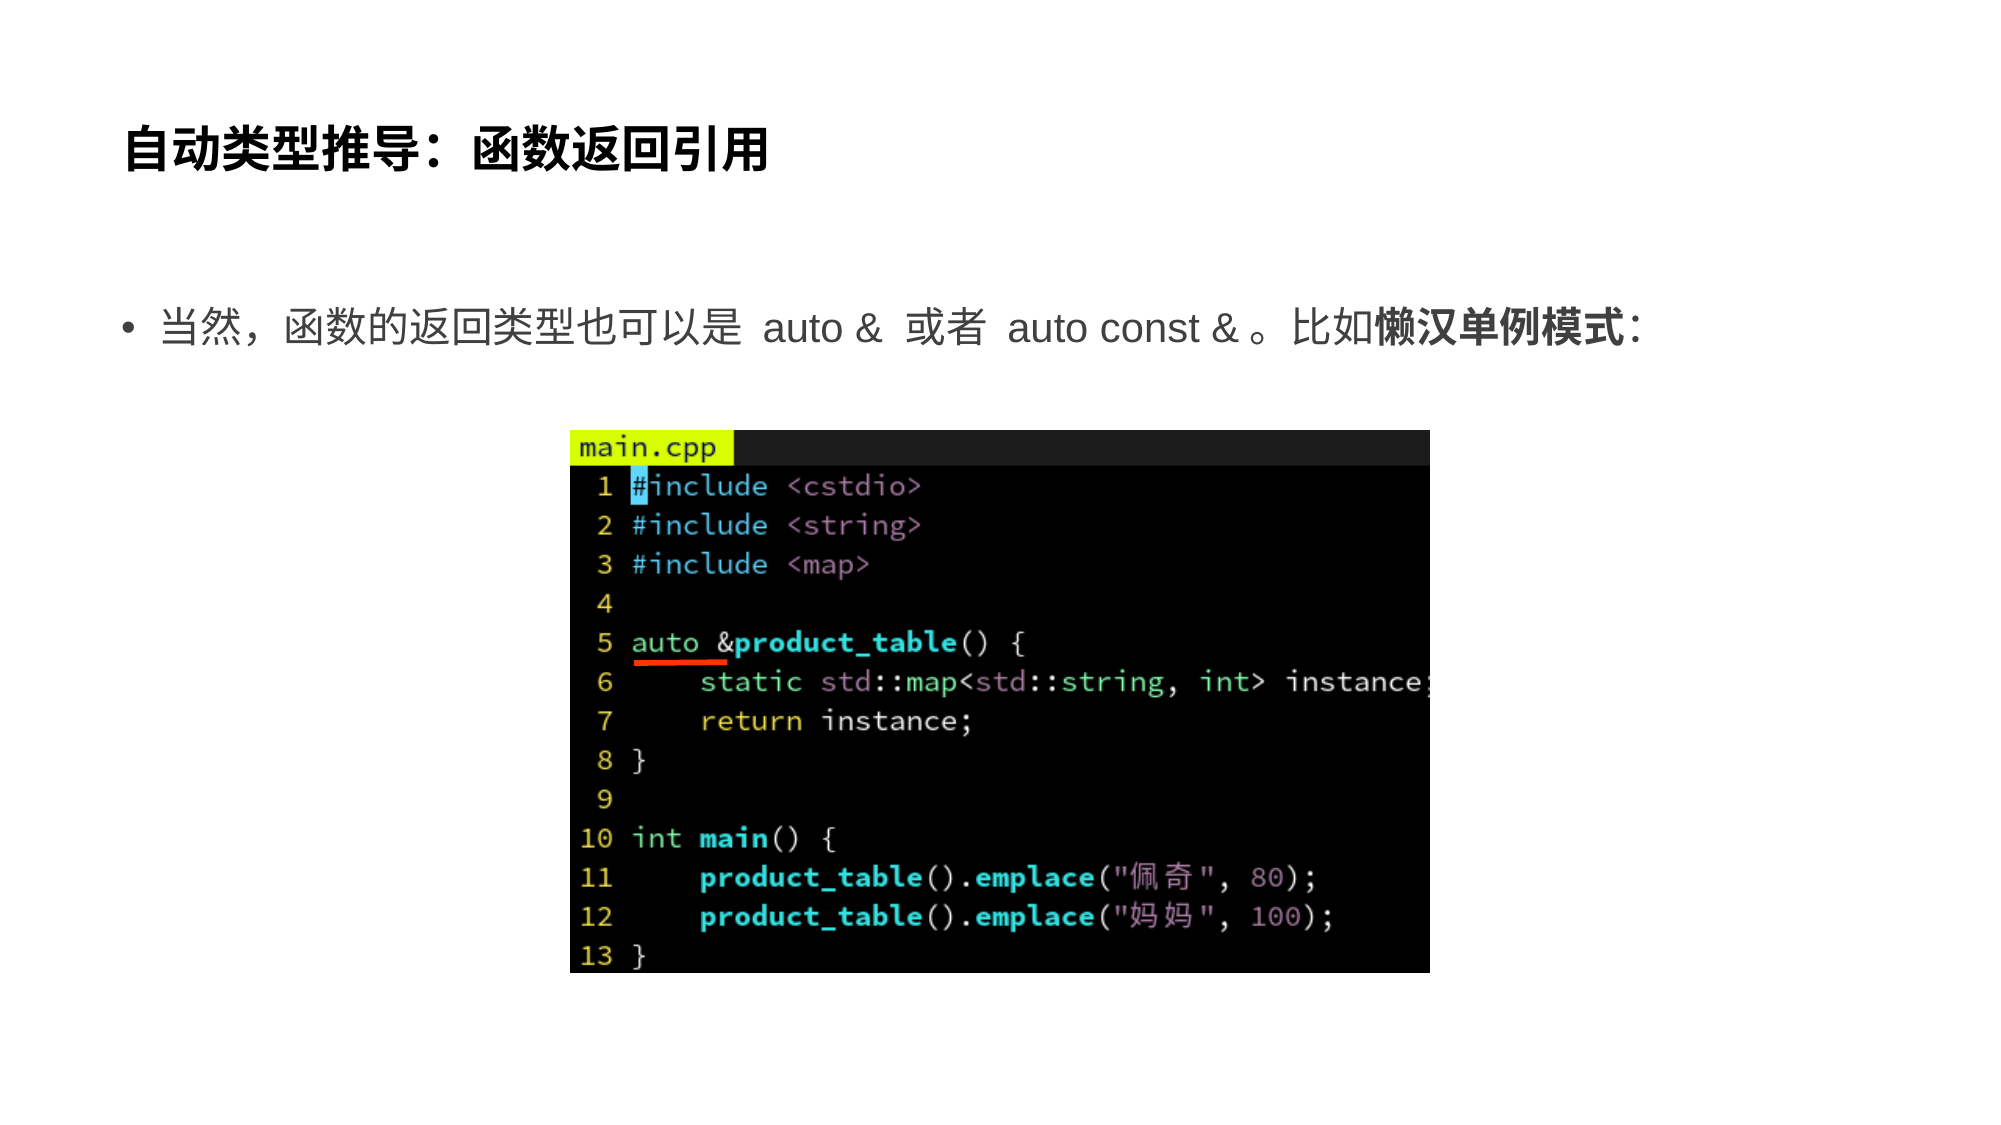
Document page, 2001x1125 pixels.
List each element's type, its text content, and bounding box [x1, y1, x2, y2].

title 自动类型推导：函数返回引用 [106, 42, 1832, 260]
list 当然，函数的返回类型也可以是 auto & 或者 auto const &。比如懒汉单例模式： [106, 299, 1832, 1014]
picture [570, 430, 1430, 973]
